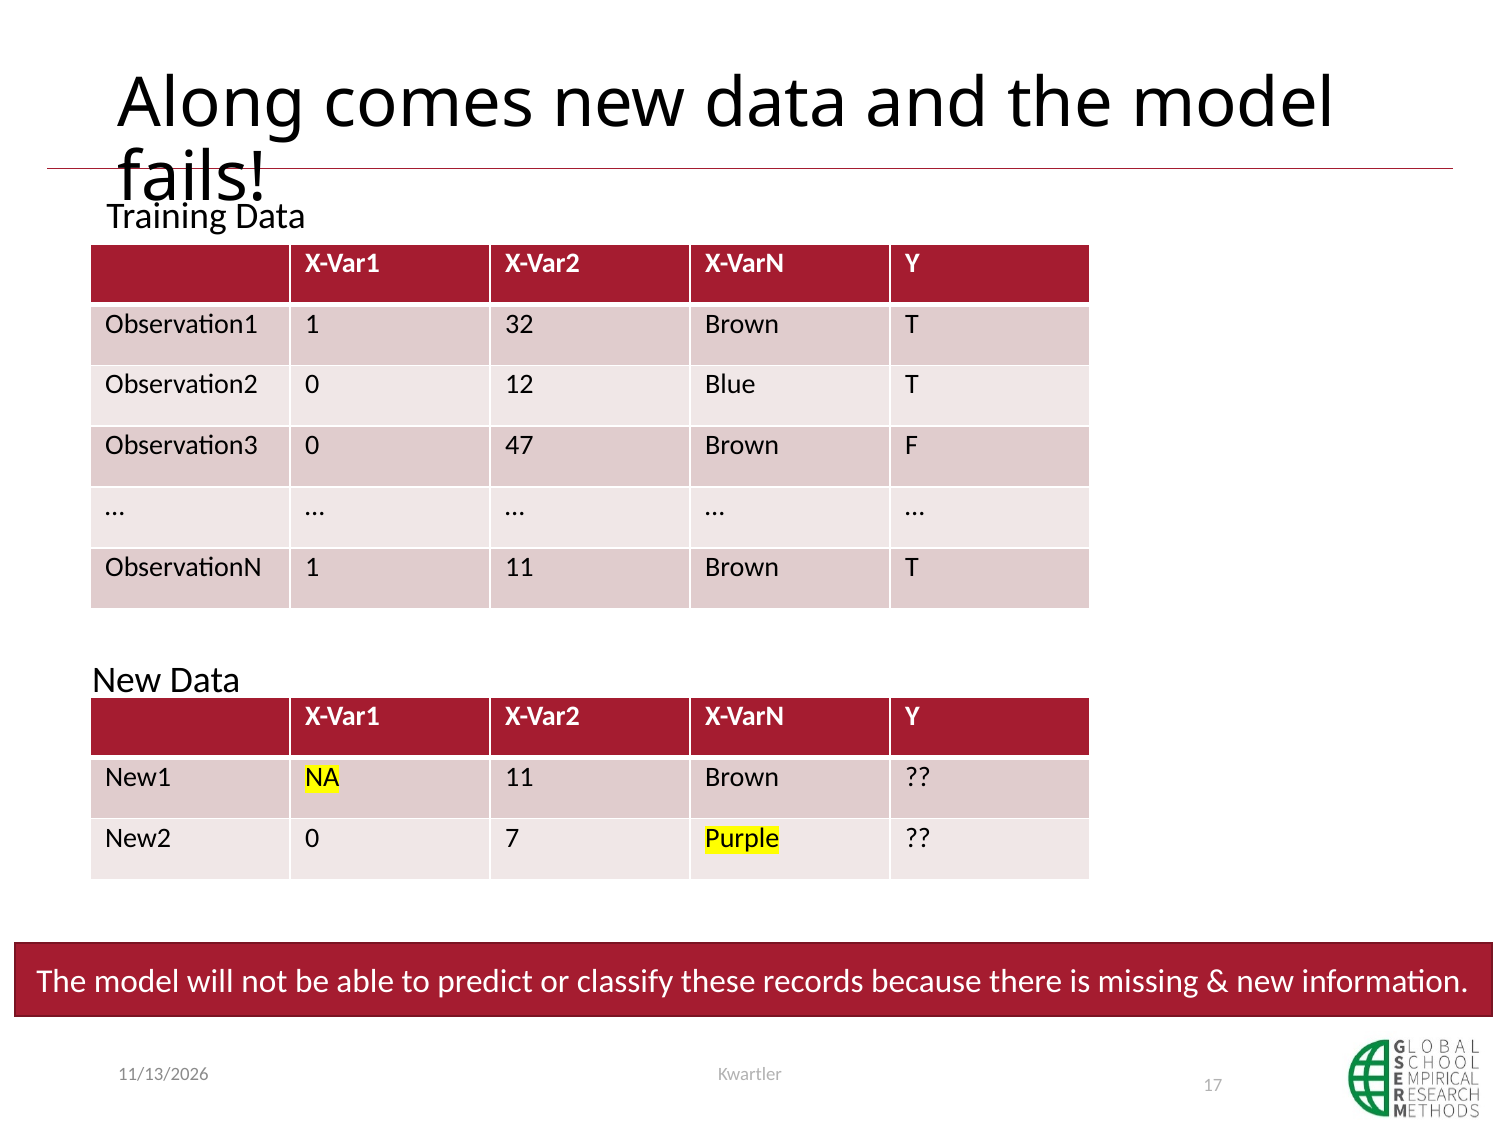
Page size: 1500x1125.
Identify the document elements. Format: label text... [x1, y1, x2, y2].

table_cell F [891, 427, 1089, 486]
table_header Y [891, 245, 1089, 302]
table_cell T [891, 549, 1089, 608]
table_cell 1 [291, 307, 489, 365]
table_cell … [491, 488, 689, 547]
table_header X-Var2 [491, 698, 689, 755]
table_cell … [291, 488, 489, 547]
table_cell New2 [91, 819, 289, 879]
table_header X-Var2 [491, 245, 689, 302]
table_cell 0 [291, 427, 489, 486]
table_cell NA [291, 760, 489, 818]
table_cell … [691, 488, 889, 547]
footer Kwartler [496, 1042, 1004, 1103]
table_cell … [891, 488, 1089, 547]
table_cell 11 [491, 760, 689, 818]
table_cell Observation2 [91, 366, 289, 425]
table_cell 11 [491, 549, 689, 608]
text_box Training Data [91, 183, 321, 243]
table_header X-VarN [691, 245, 889, 302]
text_box New Data [77, 647, 256, 708]
table_cell Observation3 [91, 427, 289, 486]
table_header [91, 698, 289, 755]
table_cell … [91, 488, 289, 547]
table_cell ObservationN [91, 549, 289, 608]
table_cell 7 [491, 819, 689, 879]
table_header Y [891, 698, 1089, 755]
table_cell 12 [491, 366, 689, 425]
table_cell T [891, 366, 1089, 425]
table_cell 32 [491, 307, 689, 365]
table_cell ?? [891, 760, 1089, 818]
table_cell Blue [691, 366, 889, 425]
table_cell 47 [491, 427, 689, 486]
table_cell 0 [291, 819, 489, 879]
table_cell Brown [691, 760, 889, 818]
table_header [91, 245, 289, 302]
table_header X-Var1 [291, 698, 489, 755]
table_cell T [891, 307, 1089, 365]
table_cell Brown [691, 549, 889, 608]
title Along comes new data and the model fails! [103, 59, 1397, 157]
text_box The model will not be able to predict or classify these records because there is missing & new information. [14, 942, 1493, 1017]
table_cell Observation1 [91, 307, 289, 365]
table_cell Brown [691, 427, 889, 486]
picture [1342, 1031, 1500, 1120]
table_cell New1 [91, 760, 289, 818]
table_cell 1 [291, 549, 489, 608]
table_cell Brown [691, 307, 889, 365]
slide_number 17 [1188, 1042, 1330, 1103]
table_header X-Var1 [291, 245, 489, 302]
table_cell Purple [691, 819, 889, 879]
table_cell 0 [291, 366, 489, 425]
table_header X-VarN [691, 698, 889, 755]
table_cell ?? [891, 819, 1089, 879]
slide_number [103, 1042, 441, 1103]
